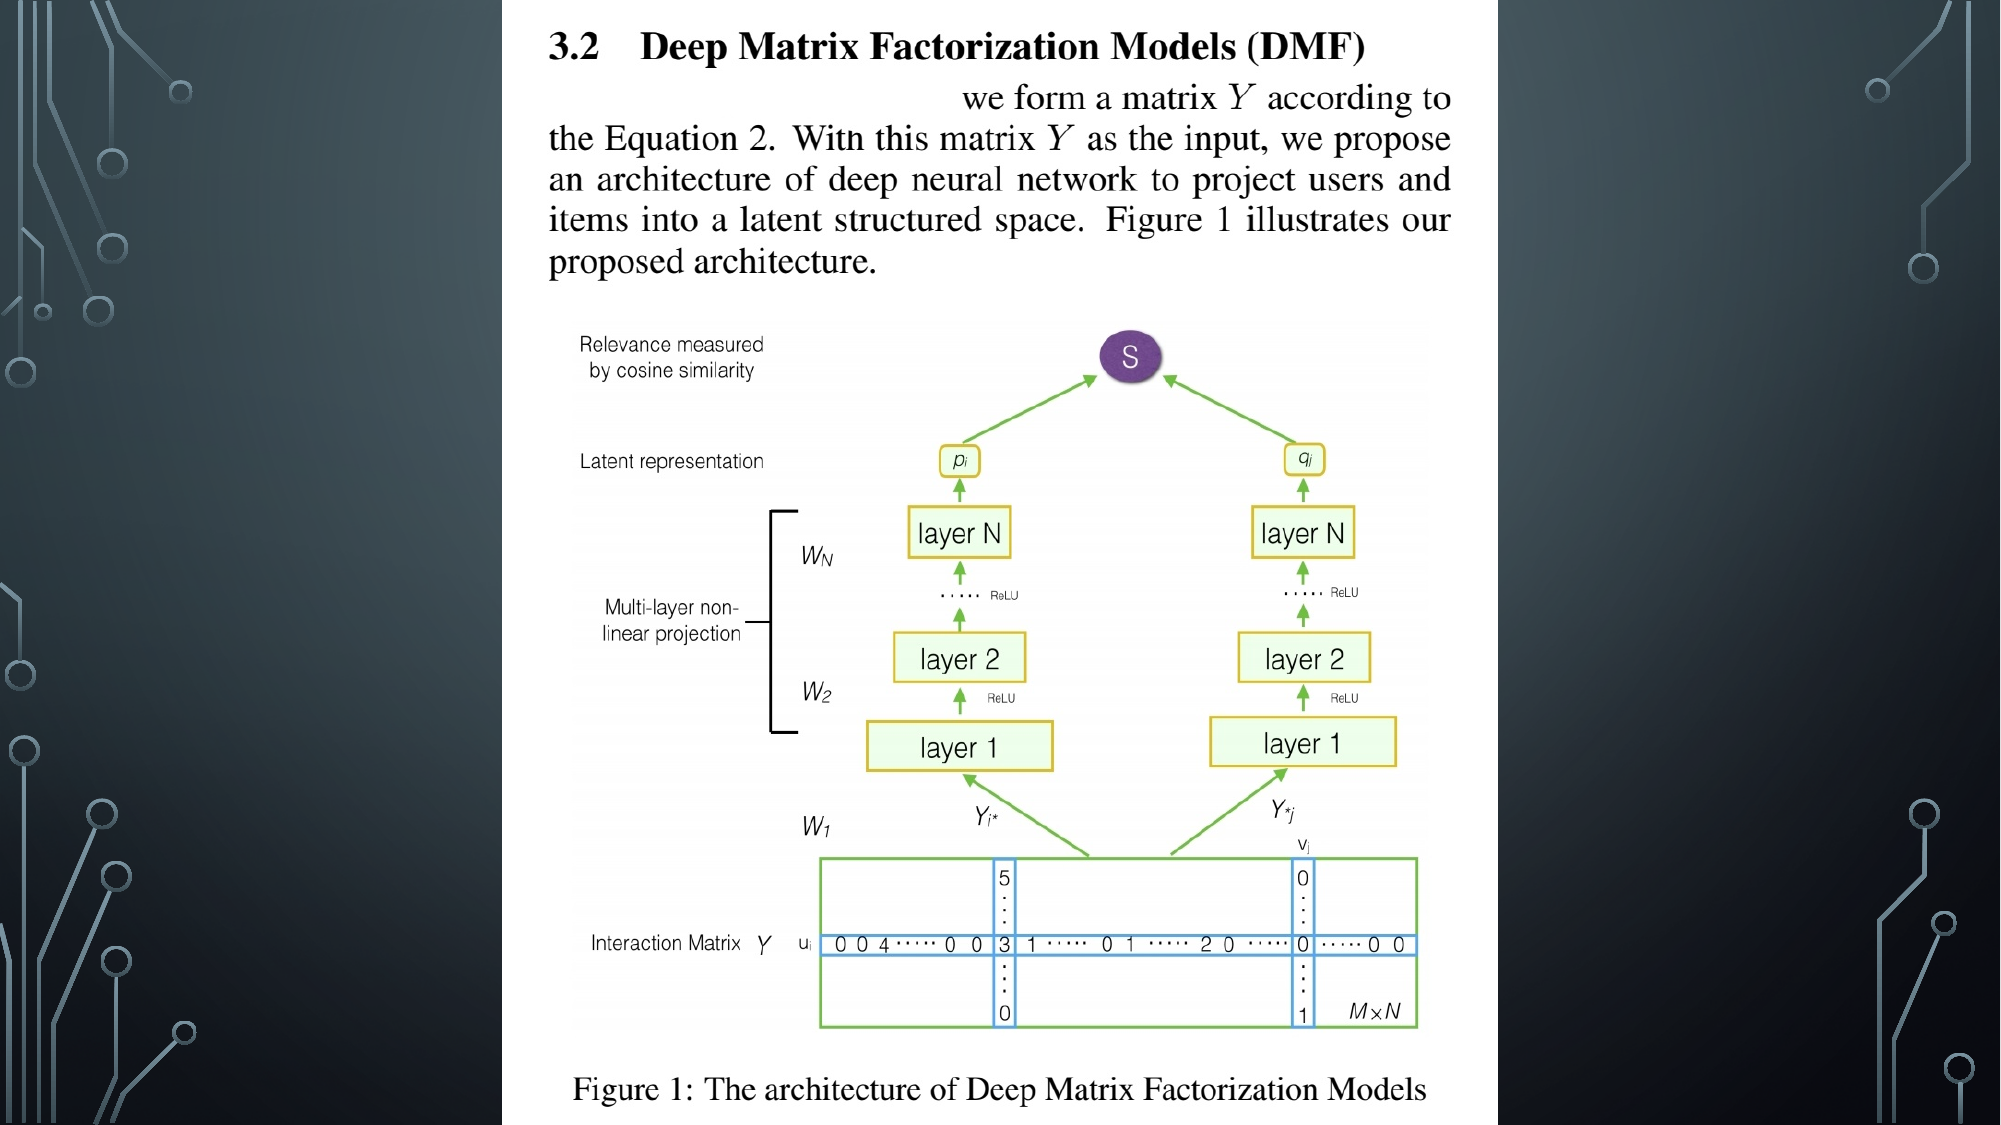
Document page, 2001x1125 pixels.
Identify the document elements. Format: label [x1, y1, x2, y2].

picture [501, 0, 1499, 1125]
